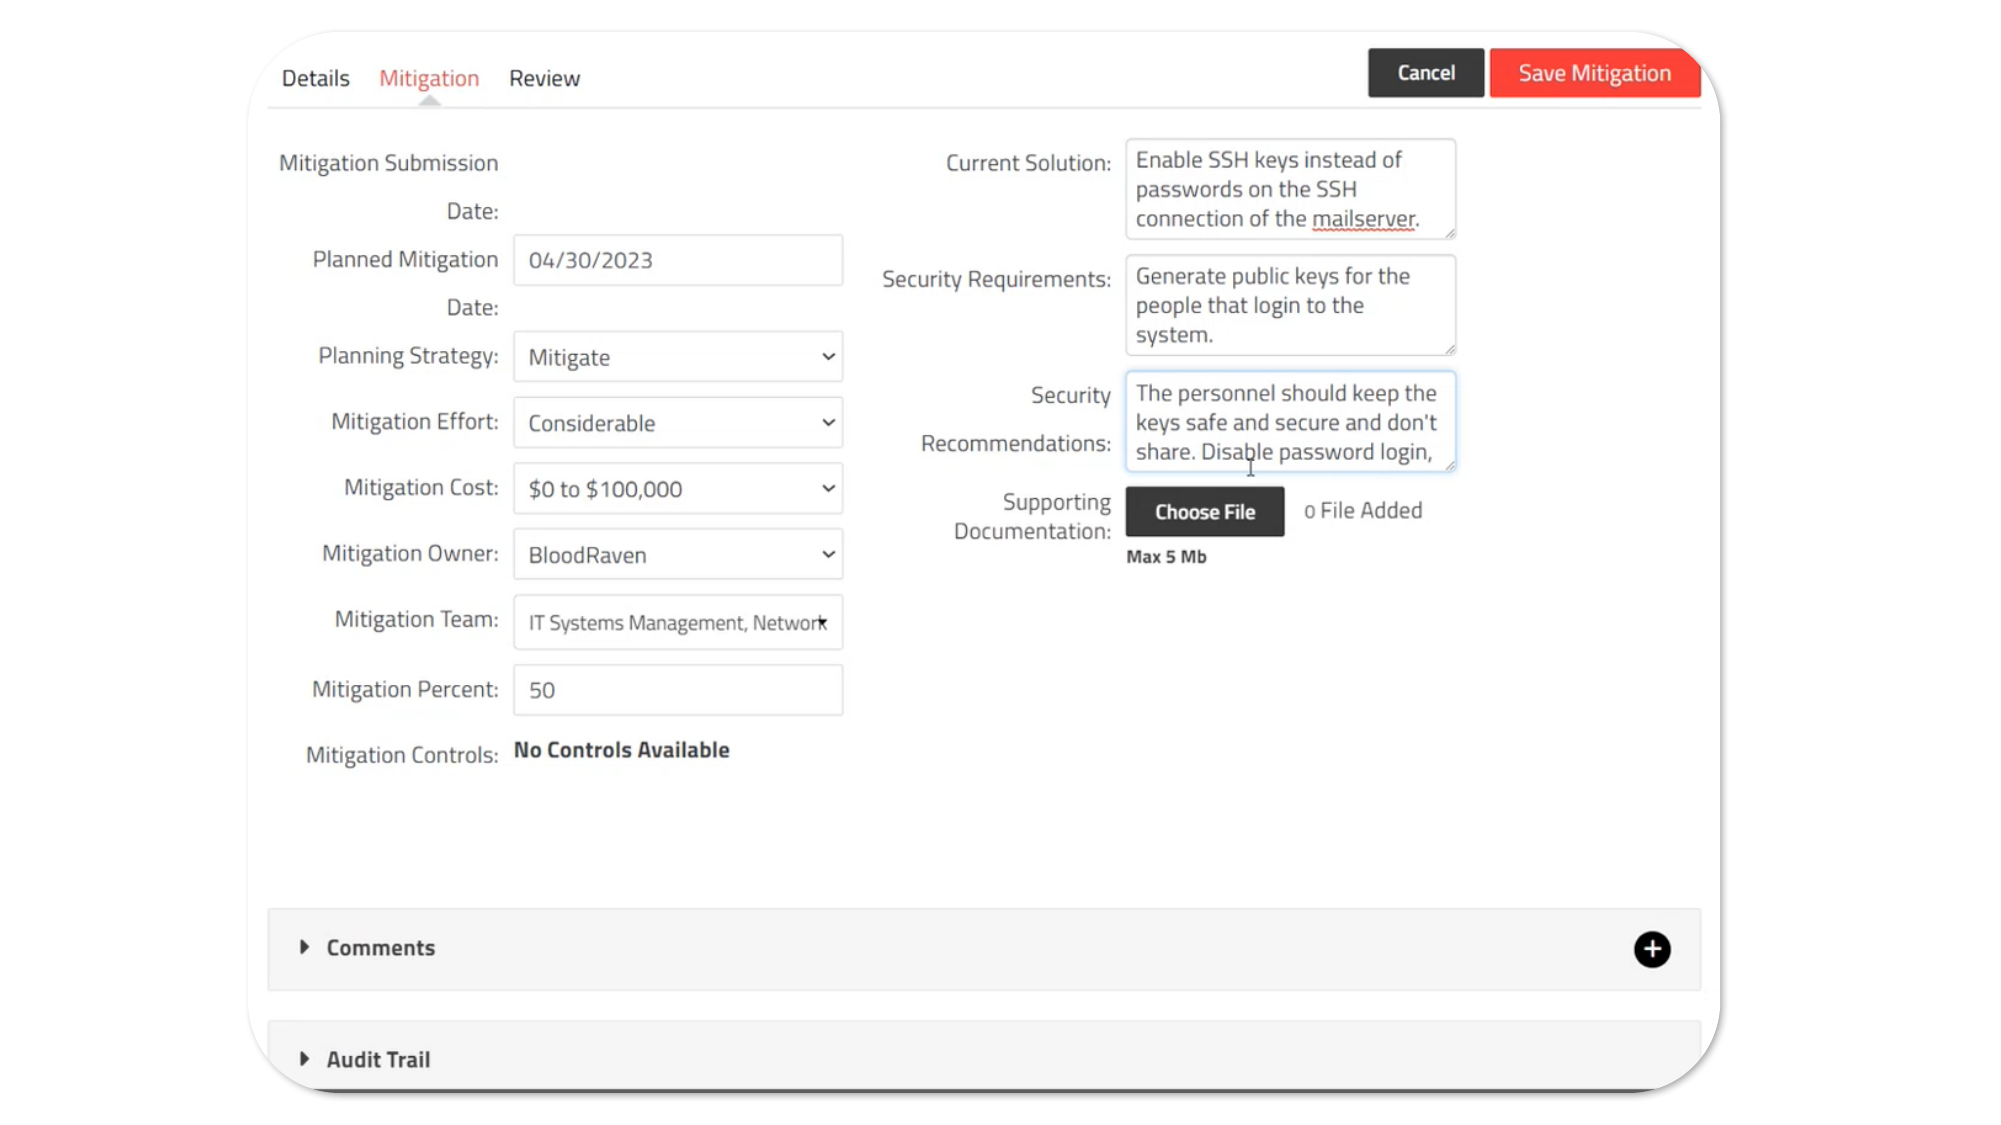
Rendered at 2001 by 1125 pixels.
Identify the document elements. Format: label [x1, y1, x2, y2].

picture [247, 31, 1721, 1094]
